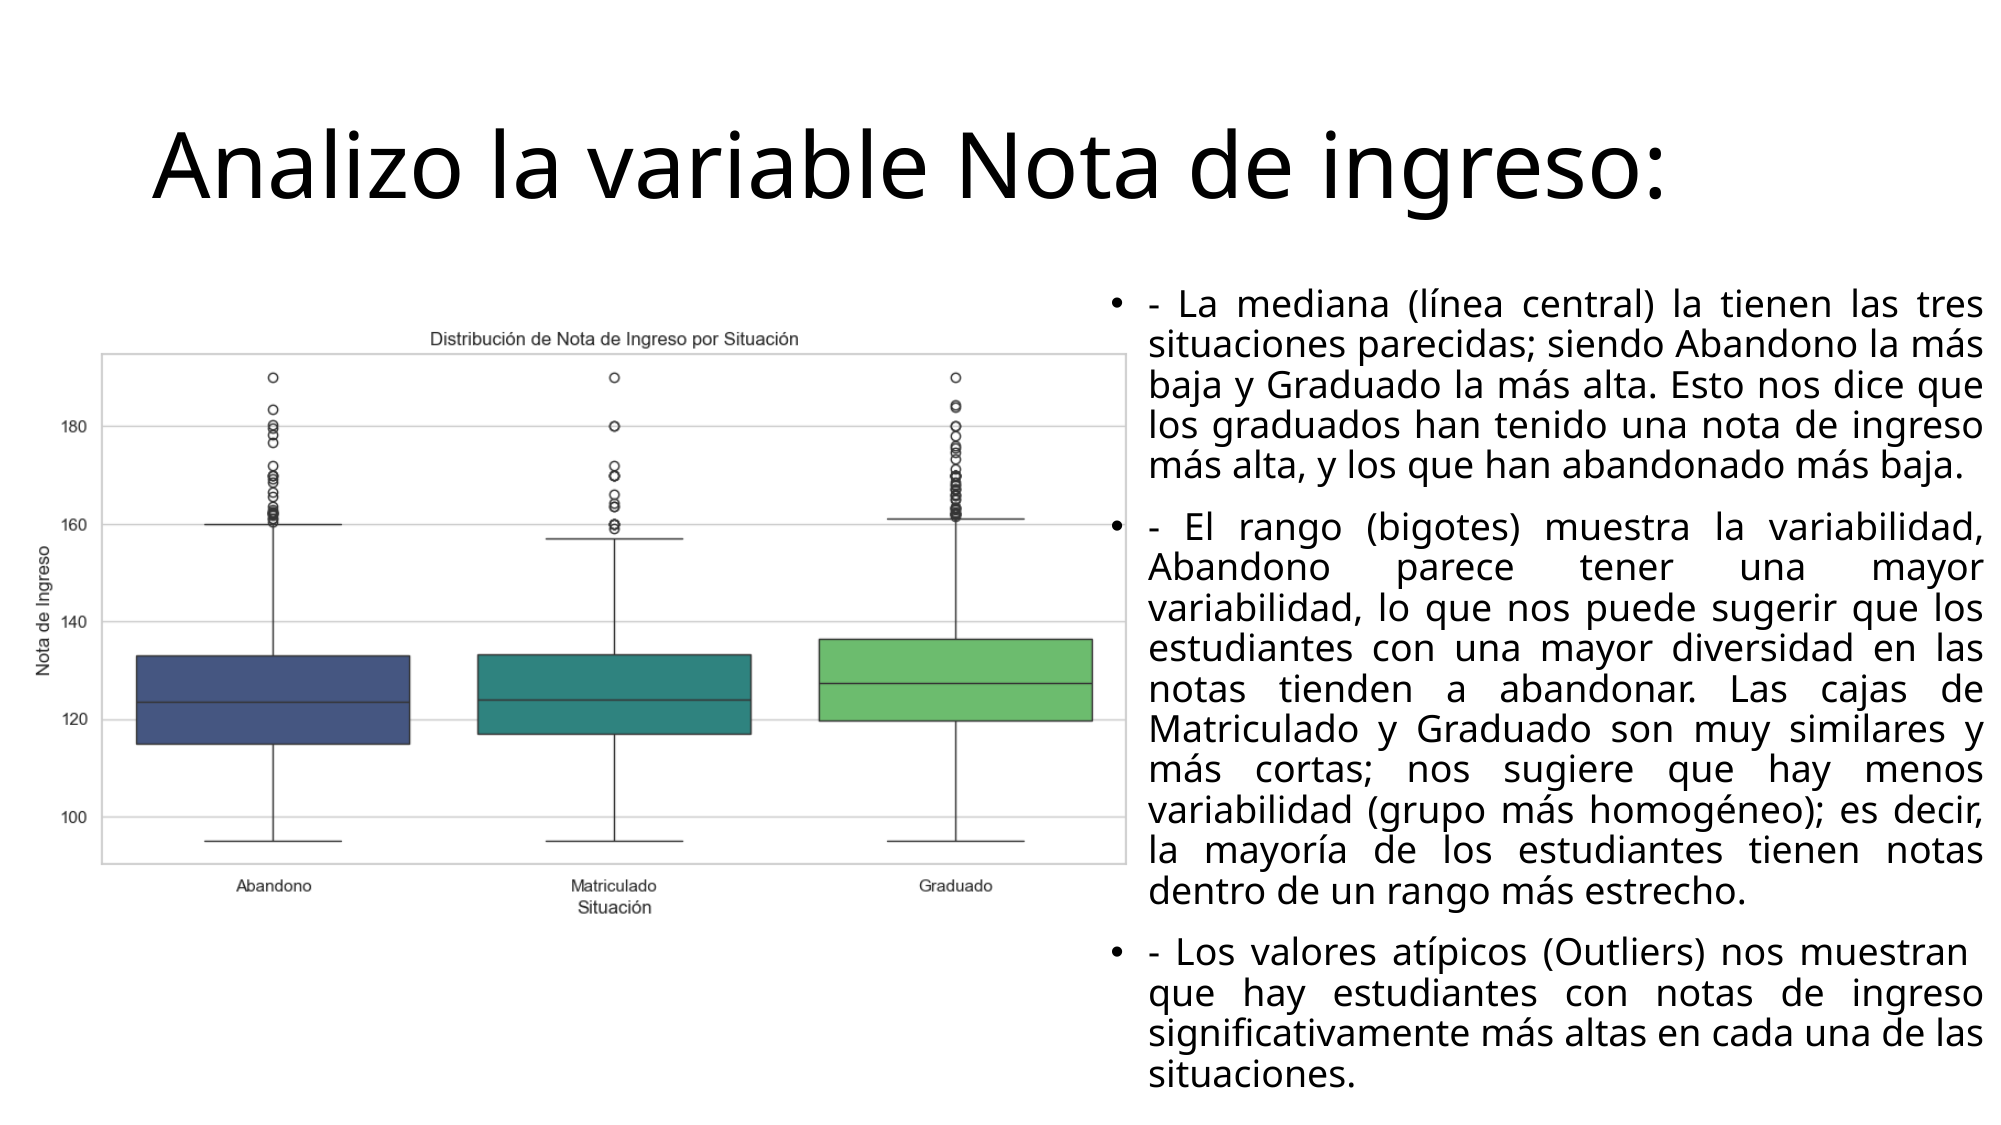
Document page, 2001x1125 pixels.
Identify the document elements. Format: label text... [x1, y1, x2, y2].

title Analizo la variable Nota de ingreso: [137, 59, 1863, 278]
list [26, 321, 1138, 928]
list - La mediana (línea central) la tienen las tres situaciones parecidas; siendo Abandono la más baja y Graduado la más alta. Esto nos dice que los graduados han tenido una nota de ingreso más alta, y los que han abandonado más baja. - El rango (bigotes) muestra la variabilidad, Abandono parece tener una mayor variabilidad, lo que nos puede sugerir que los estudiantes con una mayor diversidad en las notas tienden a abandonar. Las cajas de Matriculado y Graduado son muy similares y más cortas; nos sugiere que hay menos variabilidad (grupo más homogéneo); es decir, la mayoría de los estudiantes tienen notas dentro de un rango más estrecho. - Los valores atípicos (Outliers) nos muestran que hay estudiantes con notas de ingreso significativamente más altas en cada una de las situaciones. [1095, 277, 2000, 1125]
